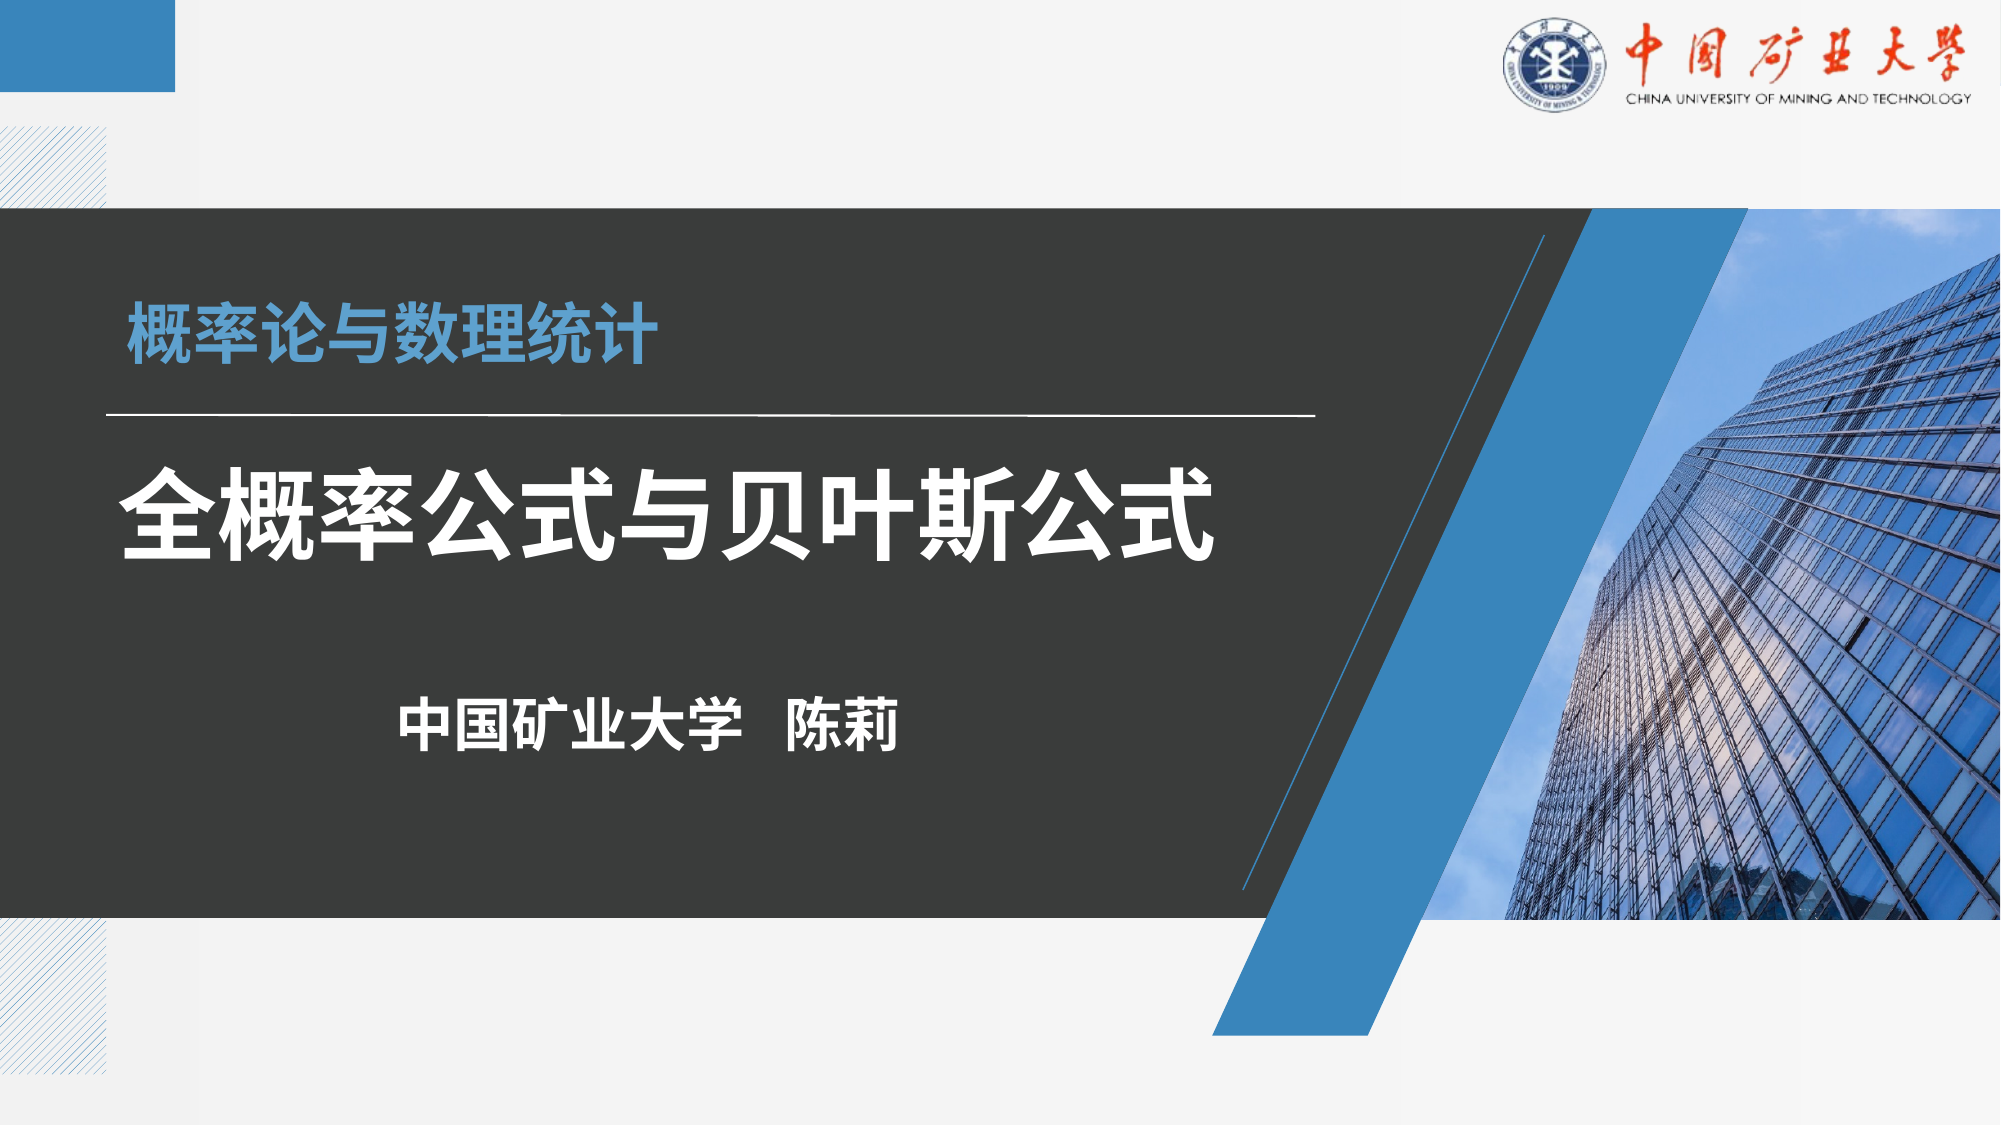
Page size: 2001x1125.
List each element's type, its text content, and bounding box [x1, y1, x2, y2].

text_box [0, 919, 107, 1075]
text_box 全概率公式与贝叶斯公式 [102, 427, 1242, 580]
text_box 概率论与数理统计 [111, 284, 685, 380]
text_box 中国矿业大学 陈莉 [140, 681, 1156, 766]
text_box [0, 0, 176, 93]
picture [1503, 15, 1977, 116]
text_box [0, 125, 107, 207]
text_box [1210, 891, 1422, 1037]
picture [1412, 208, 2001, 920]
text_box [1242, 234, 1545, 891]
text_box [0, 207, 1591, 919]
